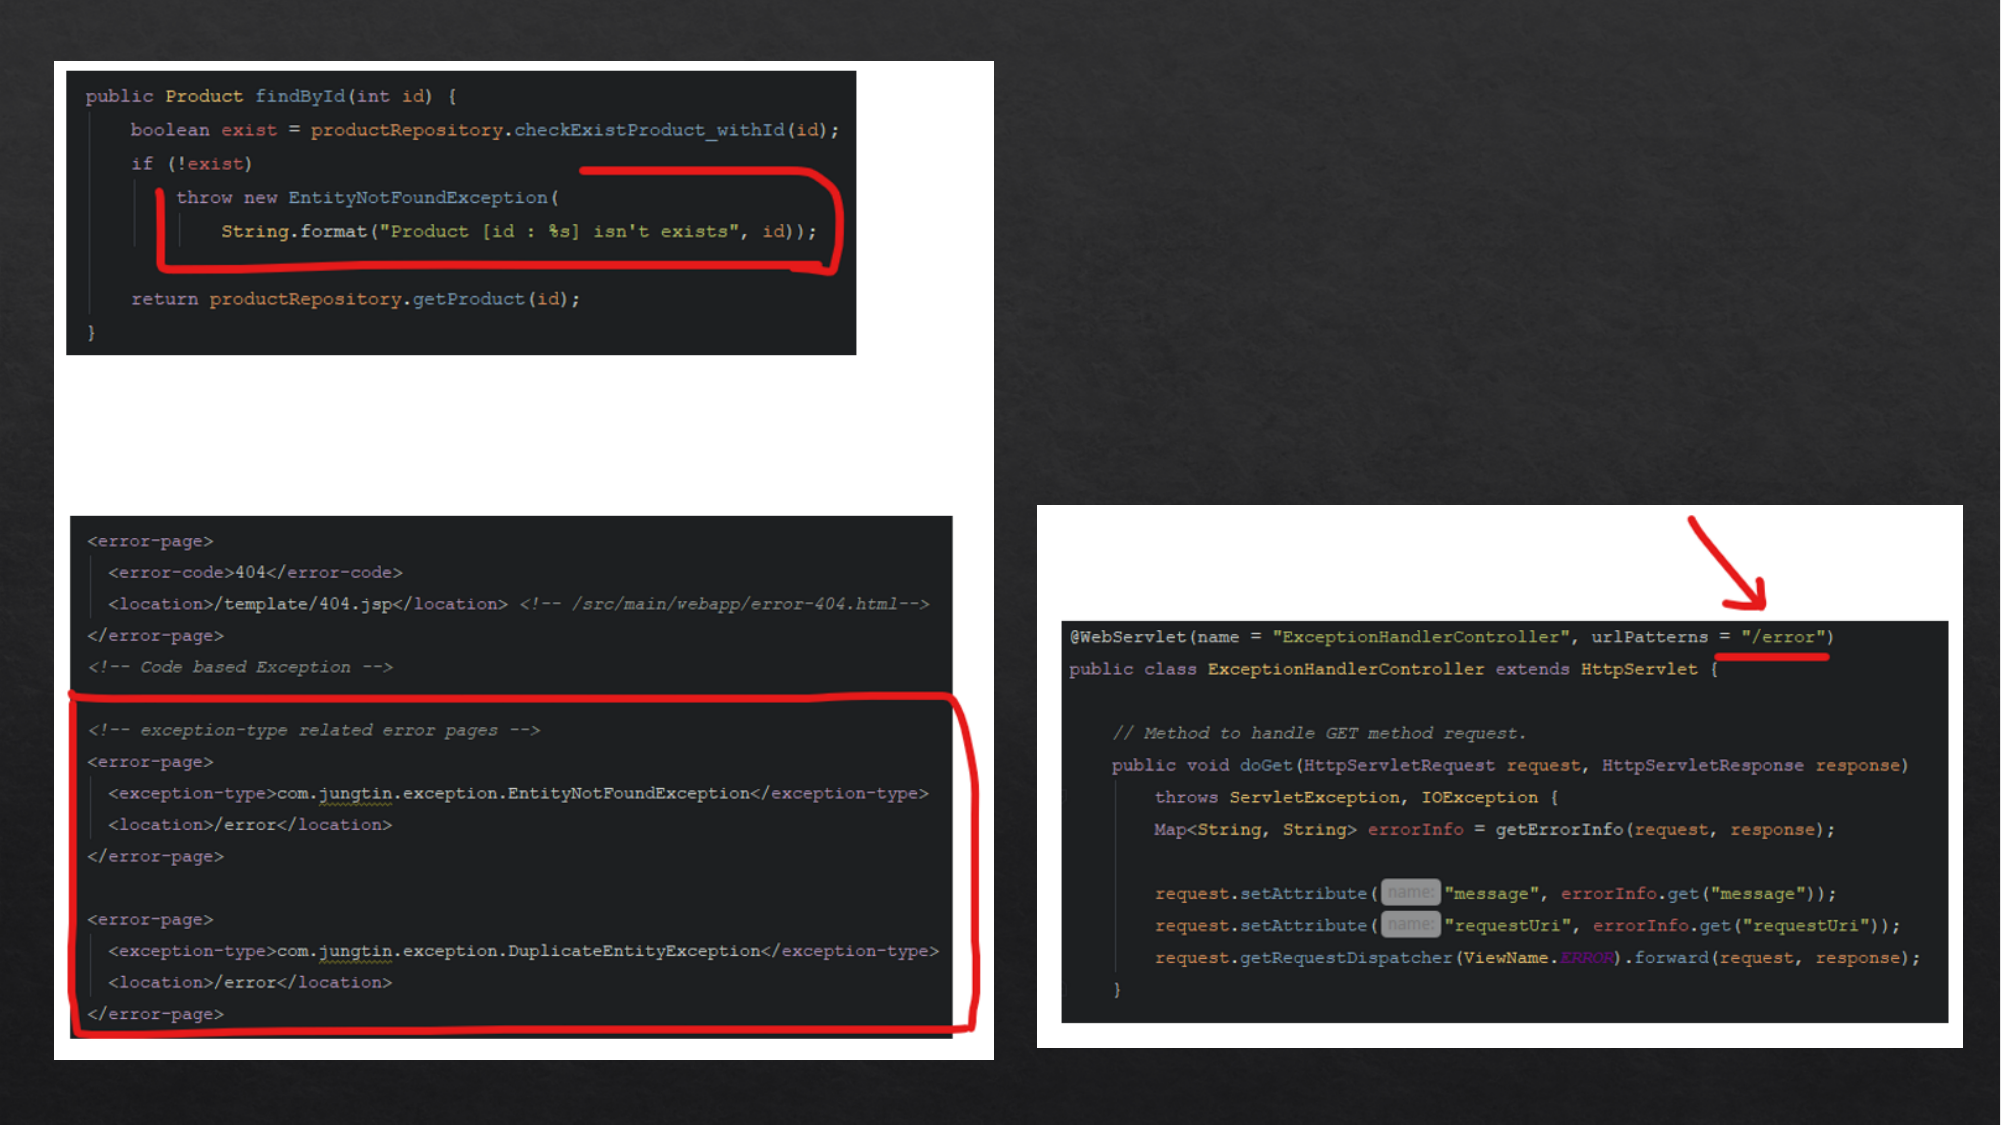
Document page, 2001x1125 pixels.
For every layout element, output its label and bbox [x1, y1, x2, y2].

picture [54, 61, 994, 1061]
picture [1036, 505, 1963, 1048]
